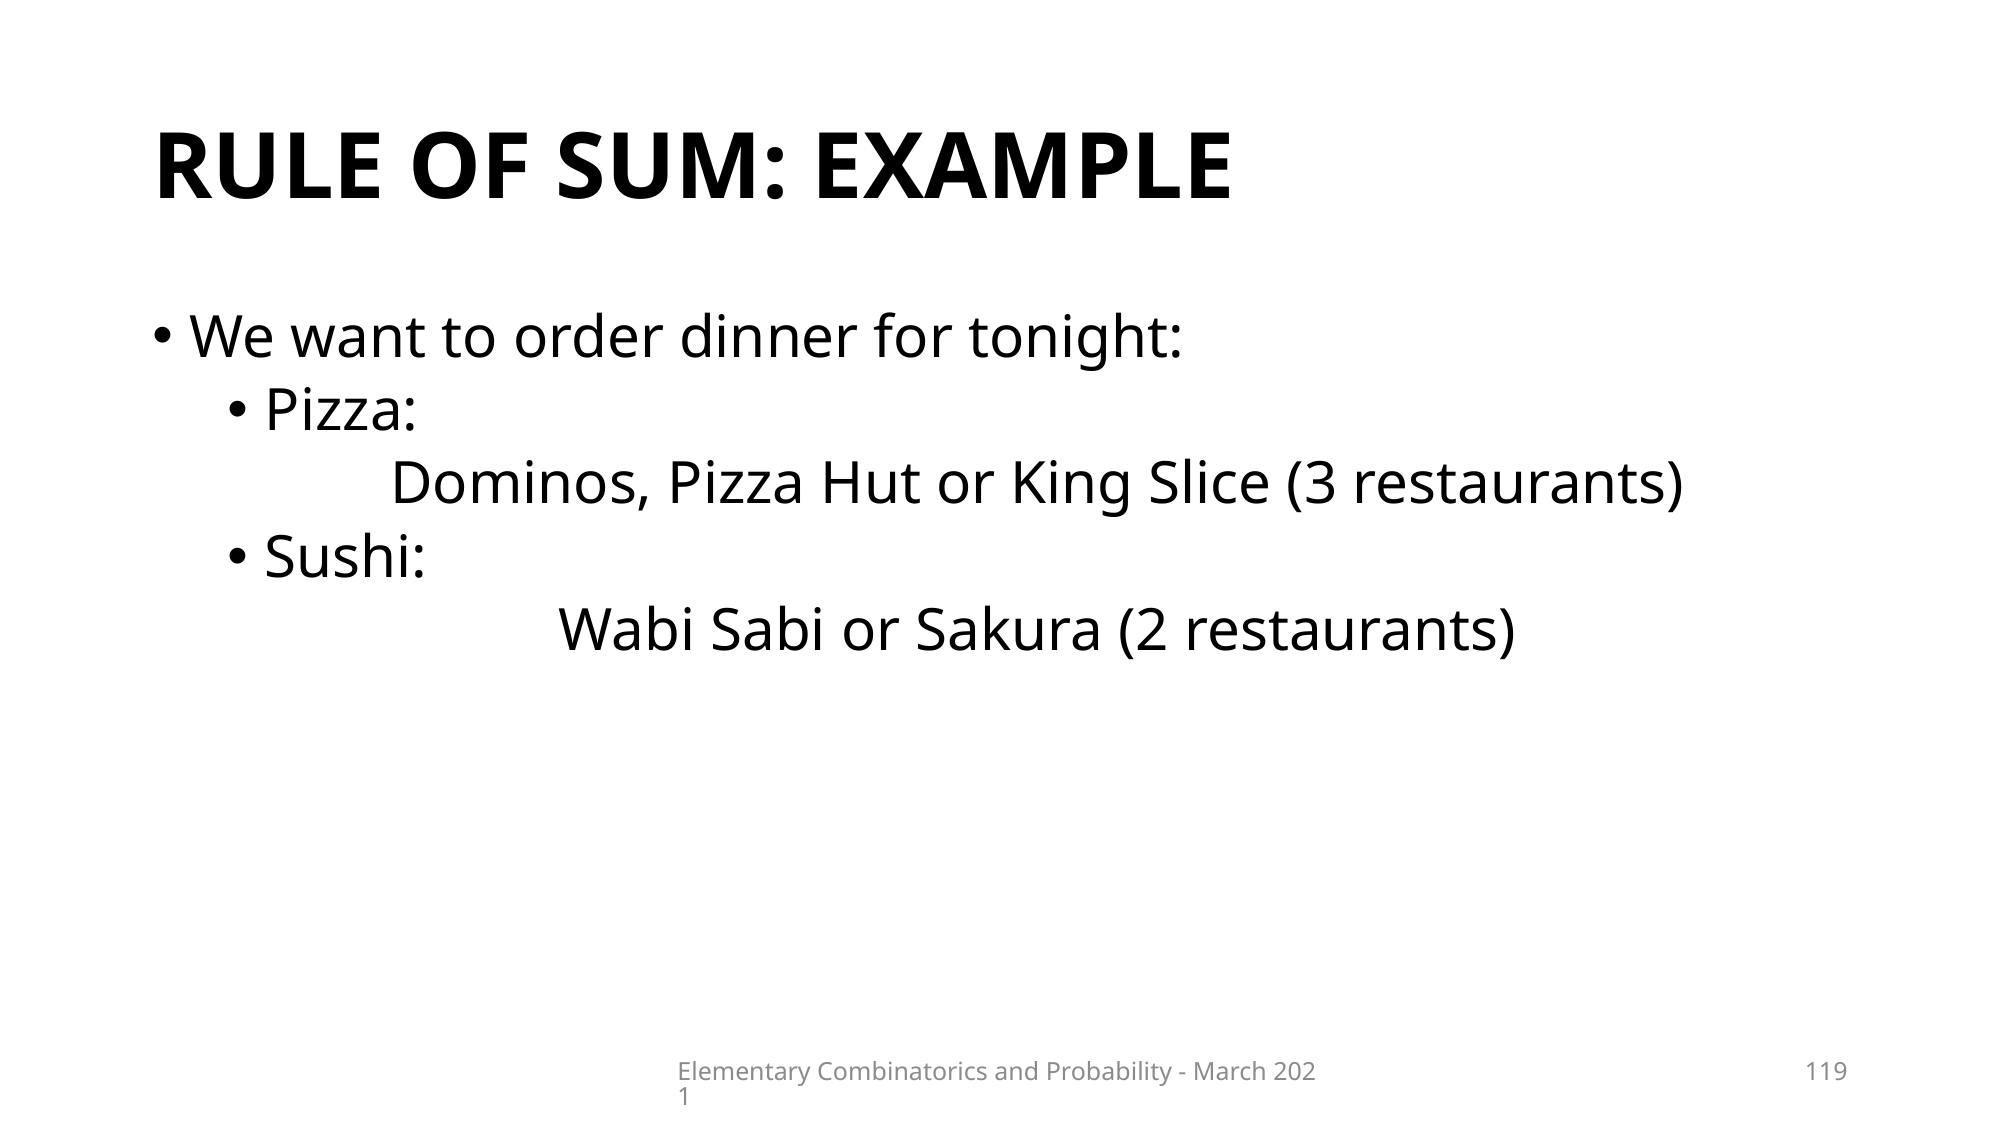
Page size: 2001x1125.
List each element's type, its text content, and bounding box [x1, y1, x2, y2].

list We want to order dinner for tonight: Pizza: Dominos, Pizza Hut or King Slice (3 restaurants) Sushi: Wabi Sabi or Sakura (2 restaurants) How many options are there? 3 pizza places + 2 sushi places = 3 + 2 = 5 options in total [137, 299, 1863, 1014]
slide_number 119 [1412, 1042, 1863, 1103]
footer Elementary Combinatorics and Probability - March 2021 [662, 1042, 1338, 1103]
title Rule of sum: EXAMPLE [137, 59, 1863, 278]
